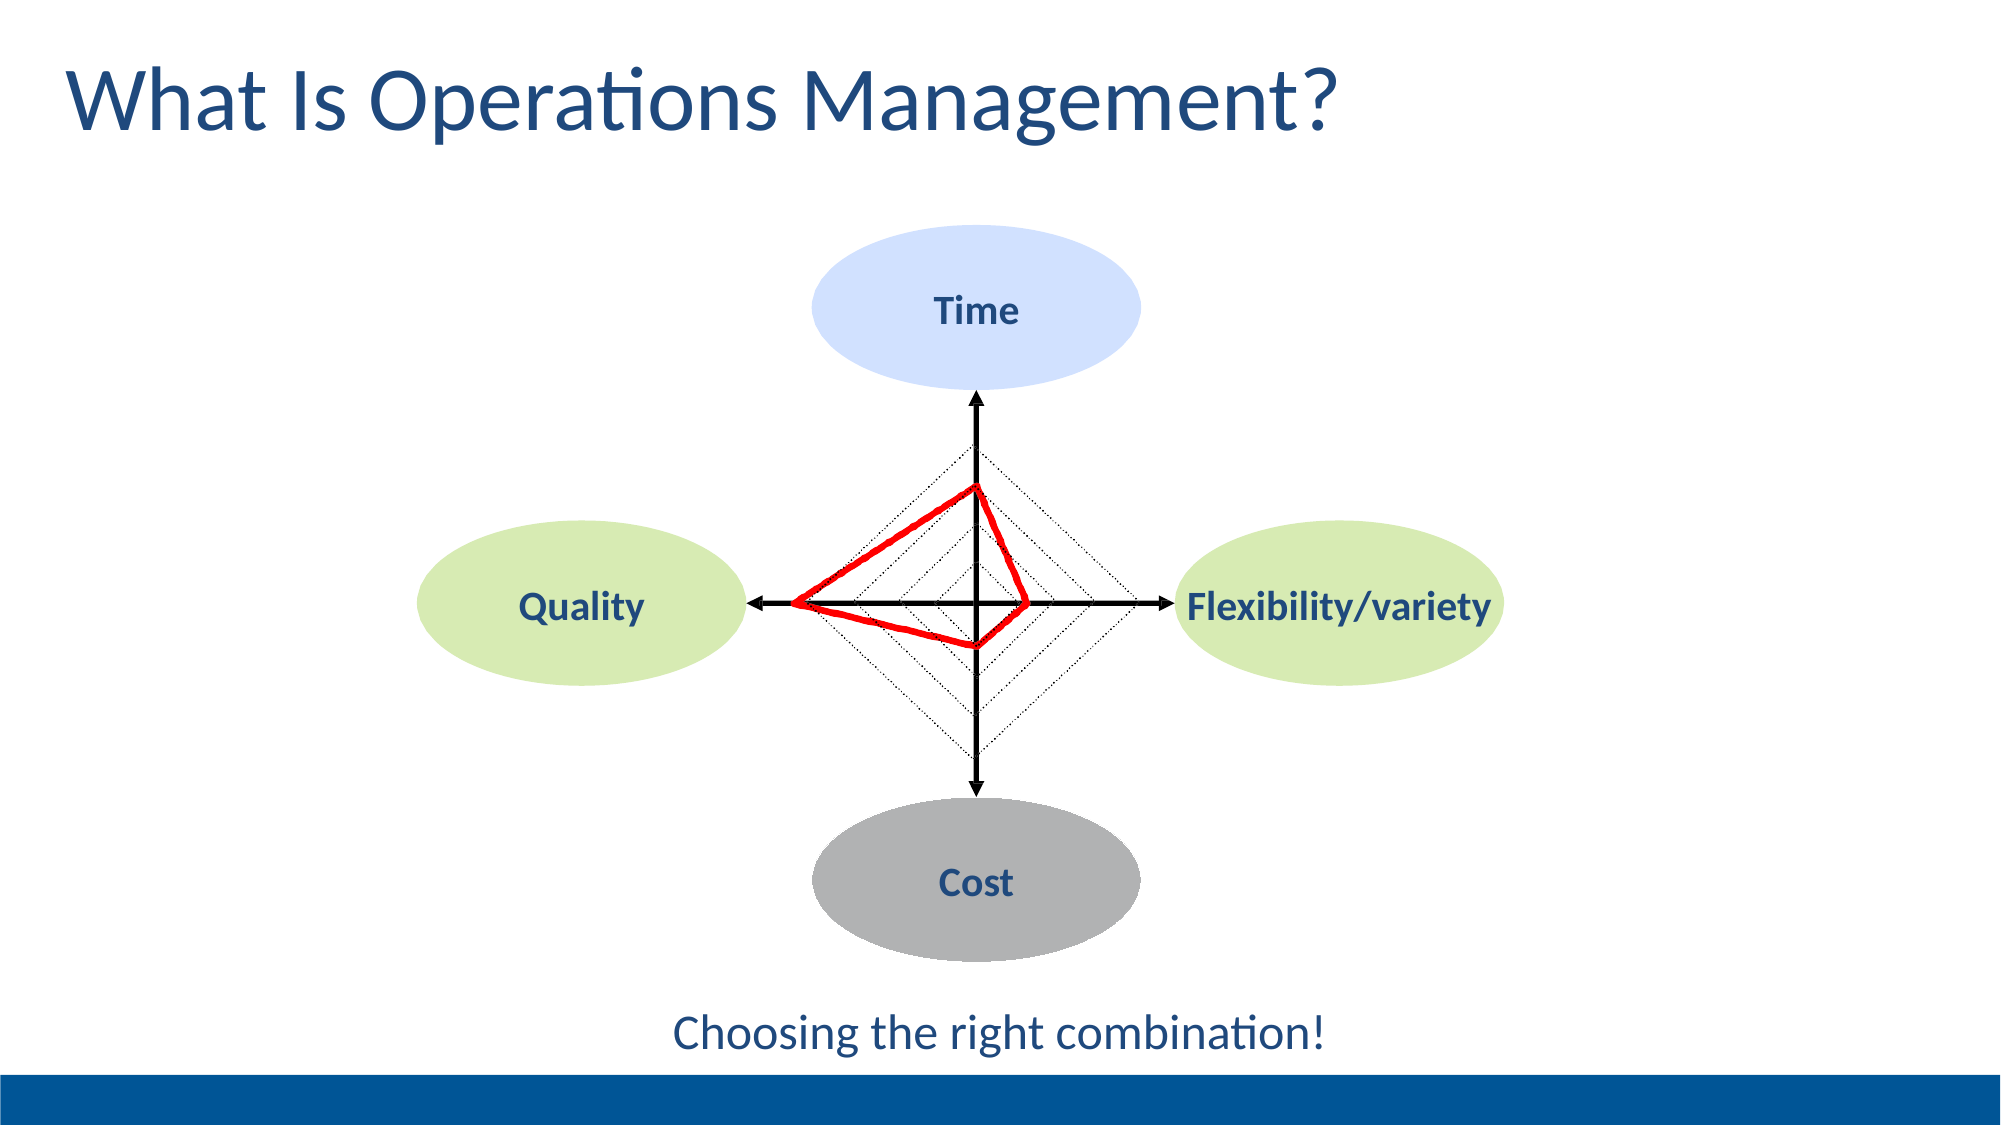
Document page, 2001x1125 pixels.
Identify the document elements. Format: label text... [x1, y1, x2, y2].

text_box Choosing the right combination! [431, 991, 1569, 1068]
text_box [416, 224, 1584, 963]
title What Is Operations Management? [50, 24, 1950, 163]
